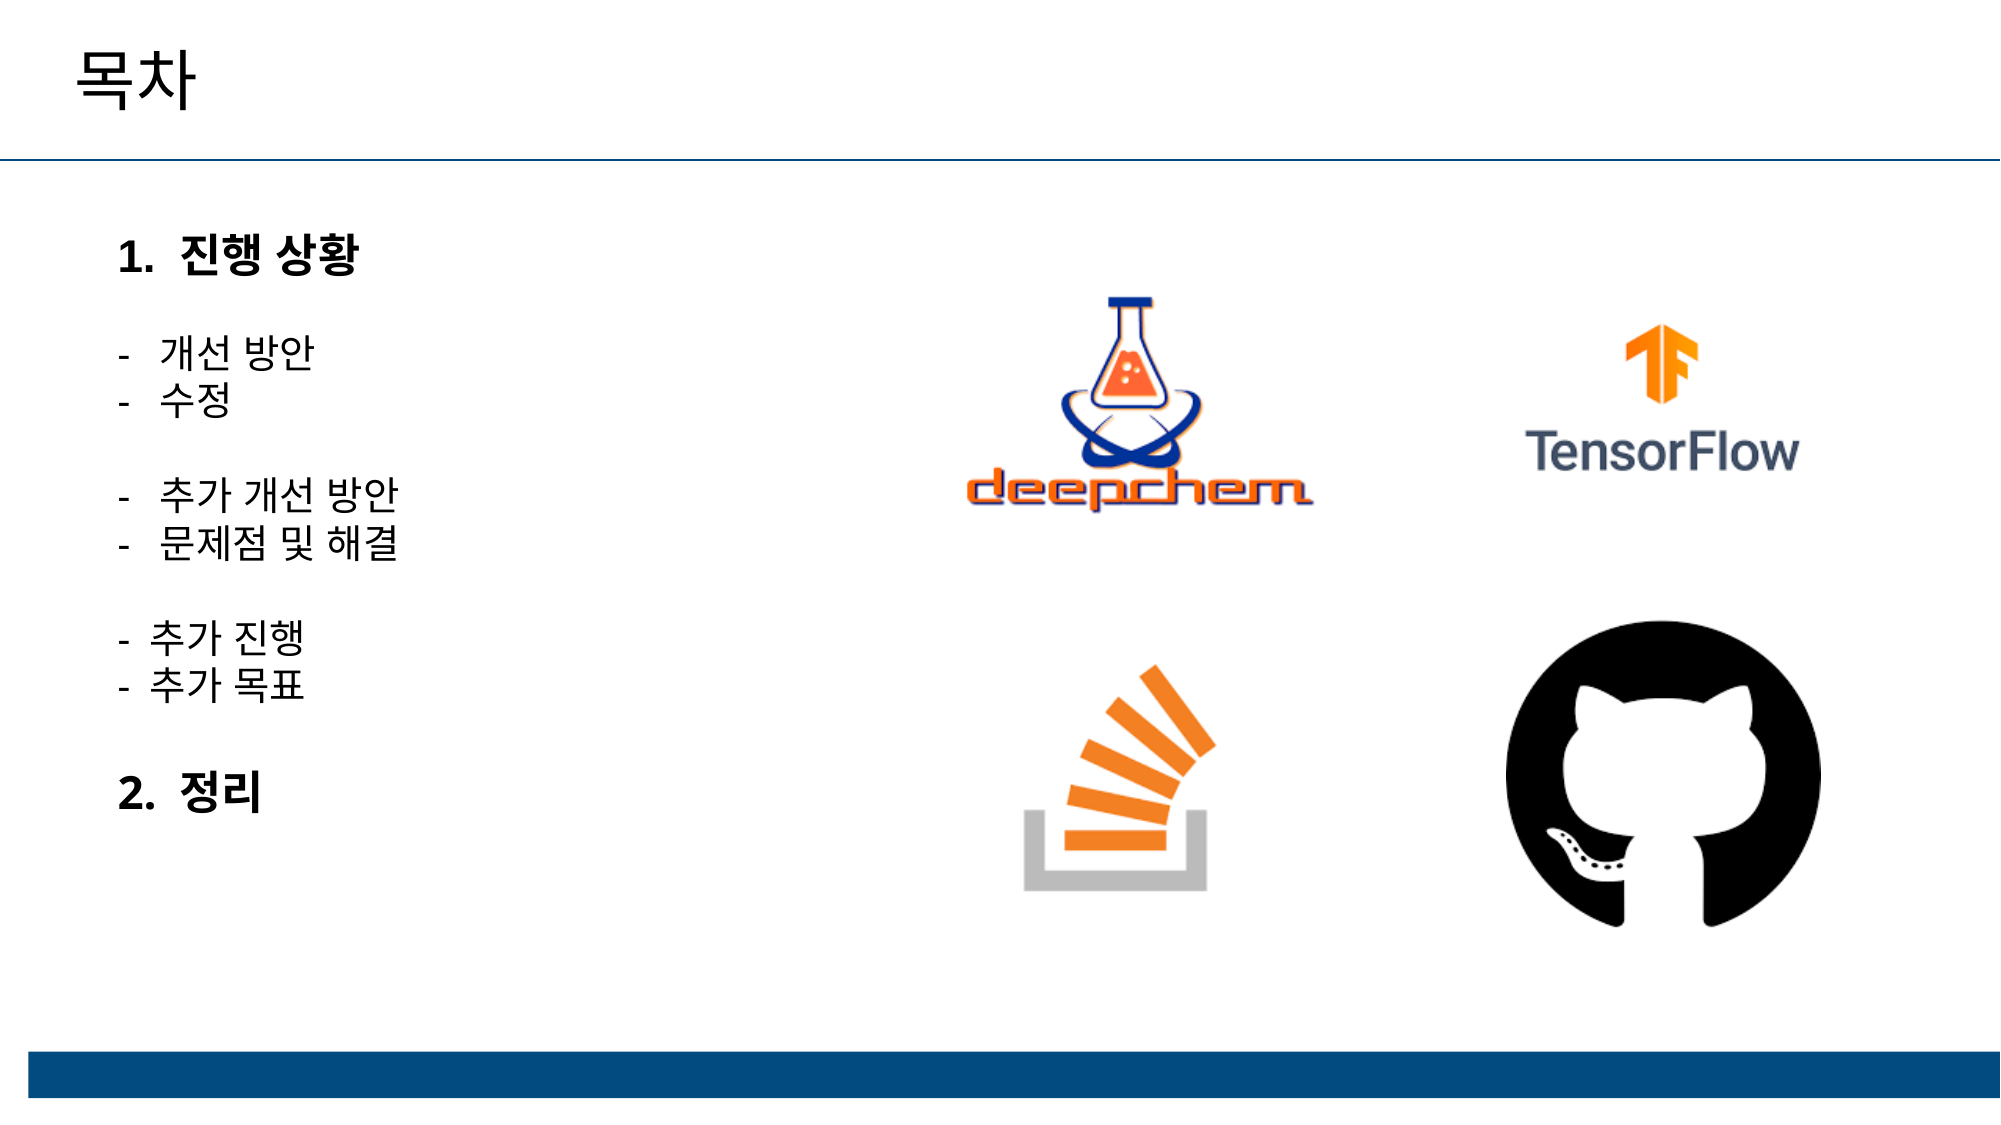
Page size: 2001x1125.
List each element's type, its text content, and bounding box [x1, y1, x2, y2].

picture [1428, 266, 1898, 530]
picture [897, 266, 1378, 523]
picture [1576, 1054, 2000, 1096]
picture [1505, 615, 1821, 941]
text_box 목차 [59, 31, 427, 126]
picture [944, 602, 1297, 955]
text_box 1. 진행 상황 - 개선 방안 - 수정 - 추가 개선 방안 - 문제점 및 해결 - 추가 진행 - 추가 목표 2. 정리 [102, 211, 1354, 834]
